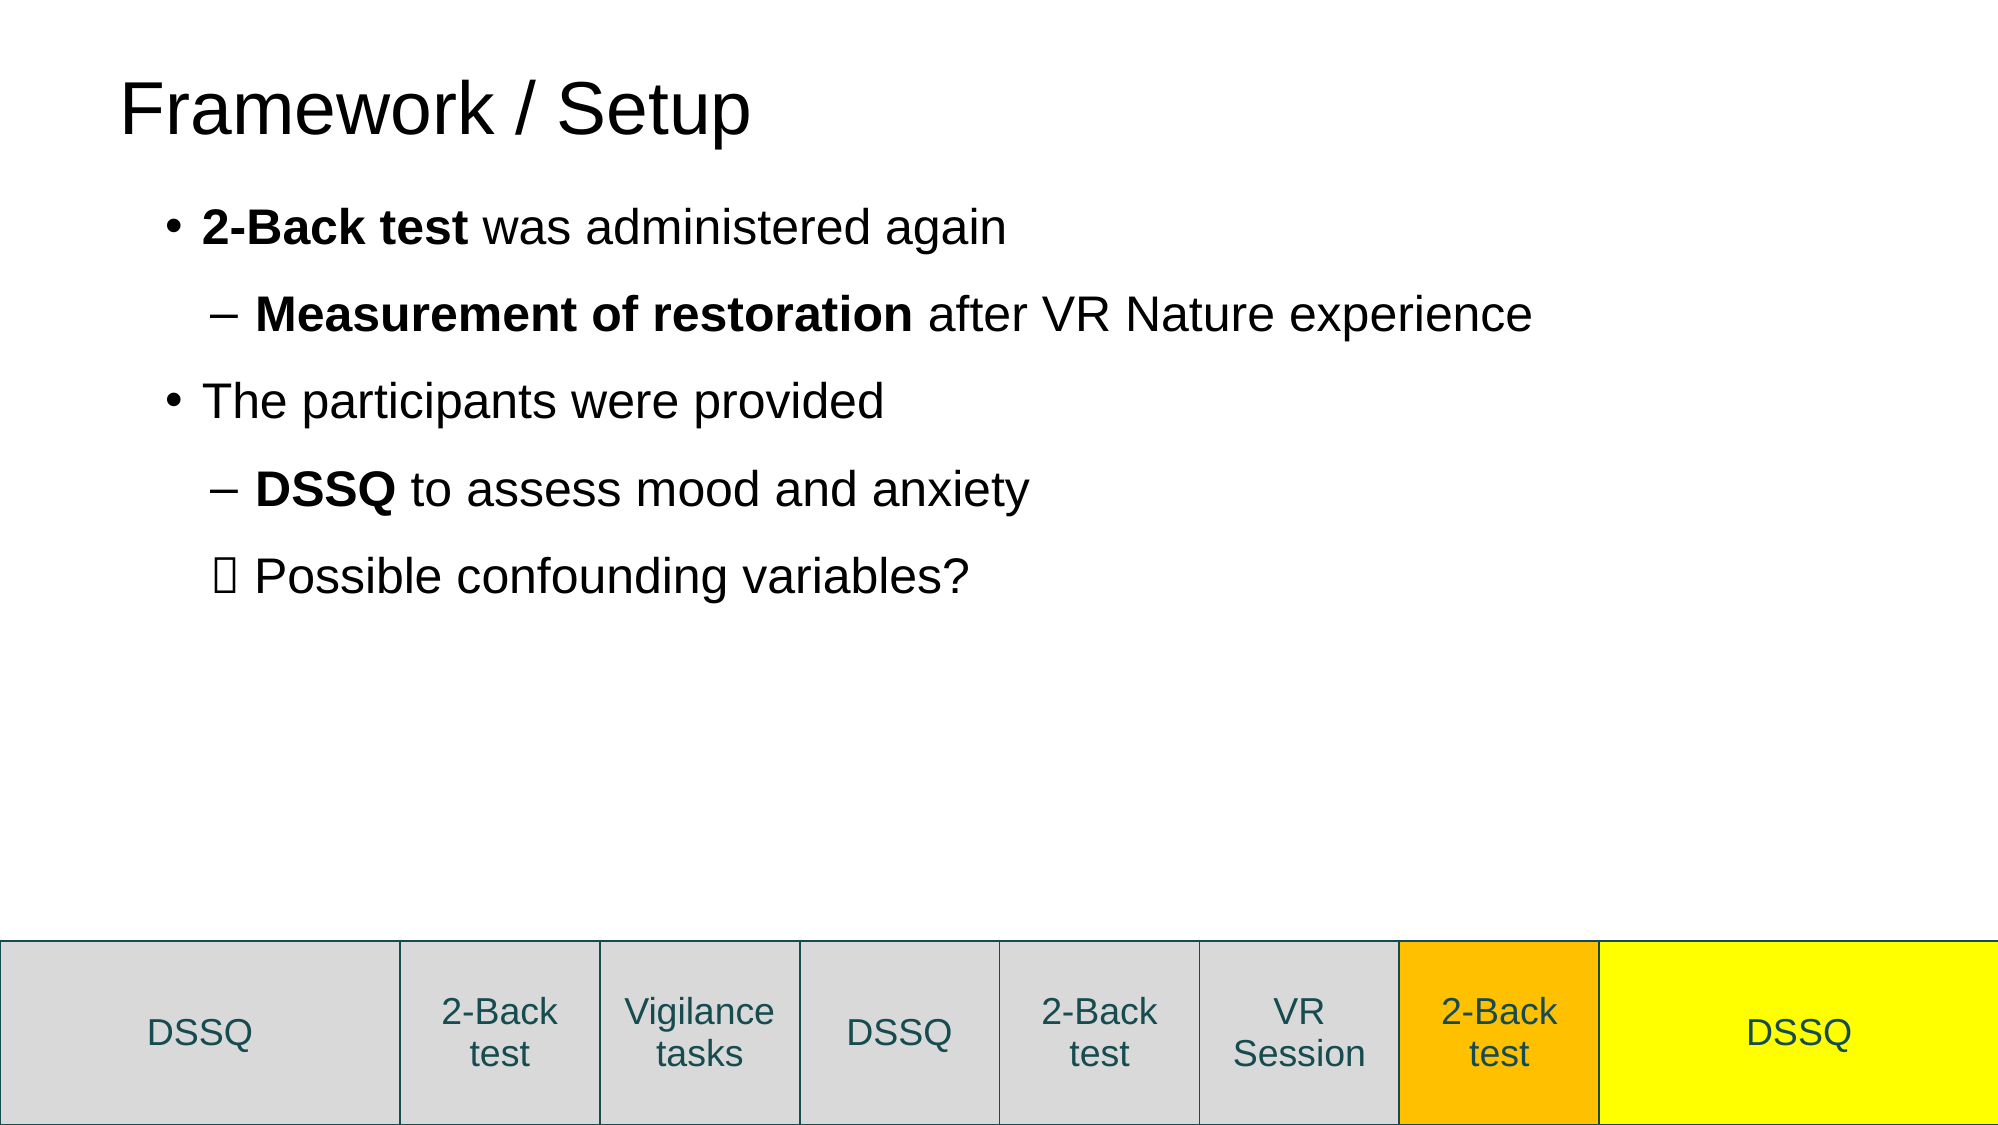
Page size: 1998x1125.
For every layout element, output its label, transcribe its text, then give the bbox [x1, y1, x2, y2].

table_header VR Session [1200, 942, 1398, 1124]
table_header 2-Back test [1000, 942, 1199, 1124]
title Framework / Setup [111, 24, 1688, 159]
table_header DSSQ [1600, 942, 1998, 1124]
list 2-Back test was administered again Measurement of restoration after VR Nature experience The participants were provided DSSQ to assess mood and anxiety  Possible confounding variables? [157, 193, 1734, 932]
table_header 2-Back test [401, 942, 599, 1124]
table_header 2-Back test [1400, 942, 1598, 1124]
table_header DSSQ [801, 942, 999, 1124]
table_header DSSQ [1, 942, 399, 1124]
table_header Vigilance tasks [601, 942, 799, 1124]
